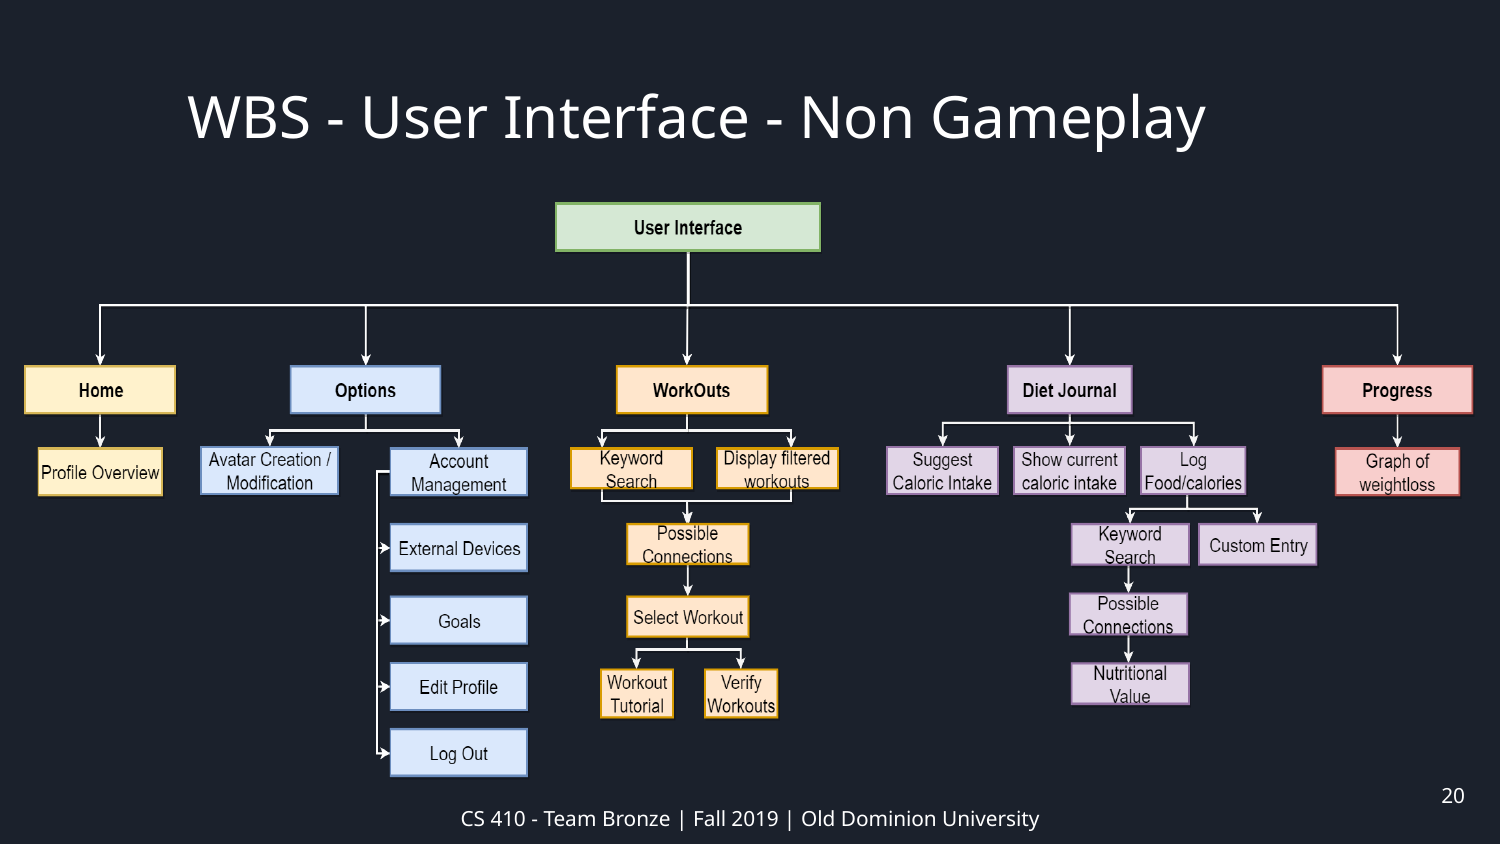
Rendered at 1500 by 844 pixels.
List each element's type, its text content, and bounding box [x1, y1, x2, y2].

picture [24, 202, 1476, 781]
slide_number ‹#› [1389, 764, 1480, 830]
text_box CS 410 - Team Bronze | Fall 2019 | Old Dominion University [55, 792, 1445, 844]
title WBS - User Interface - Non Gameplay [172, 40, 1328, 191]
